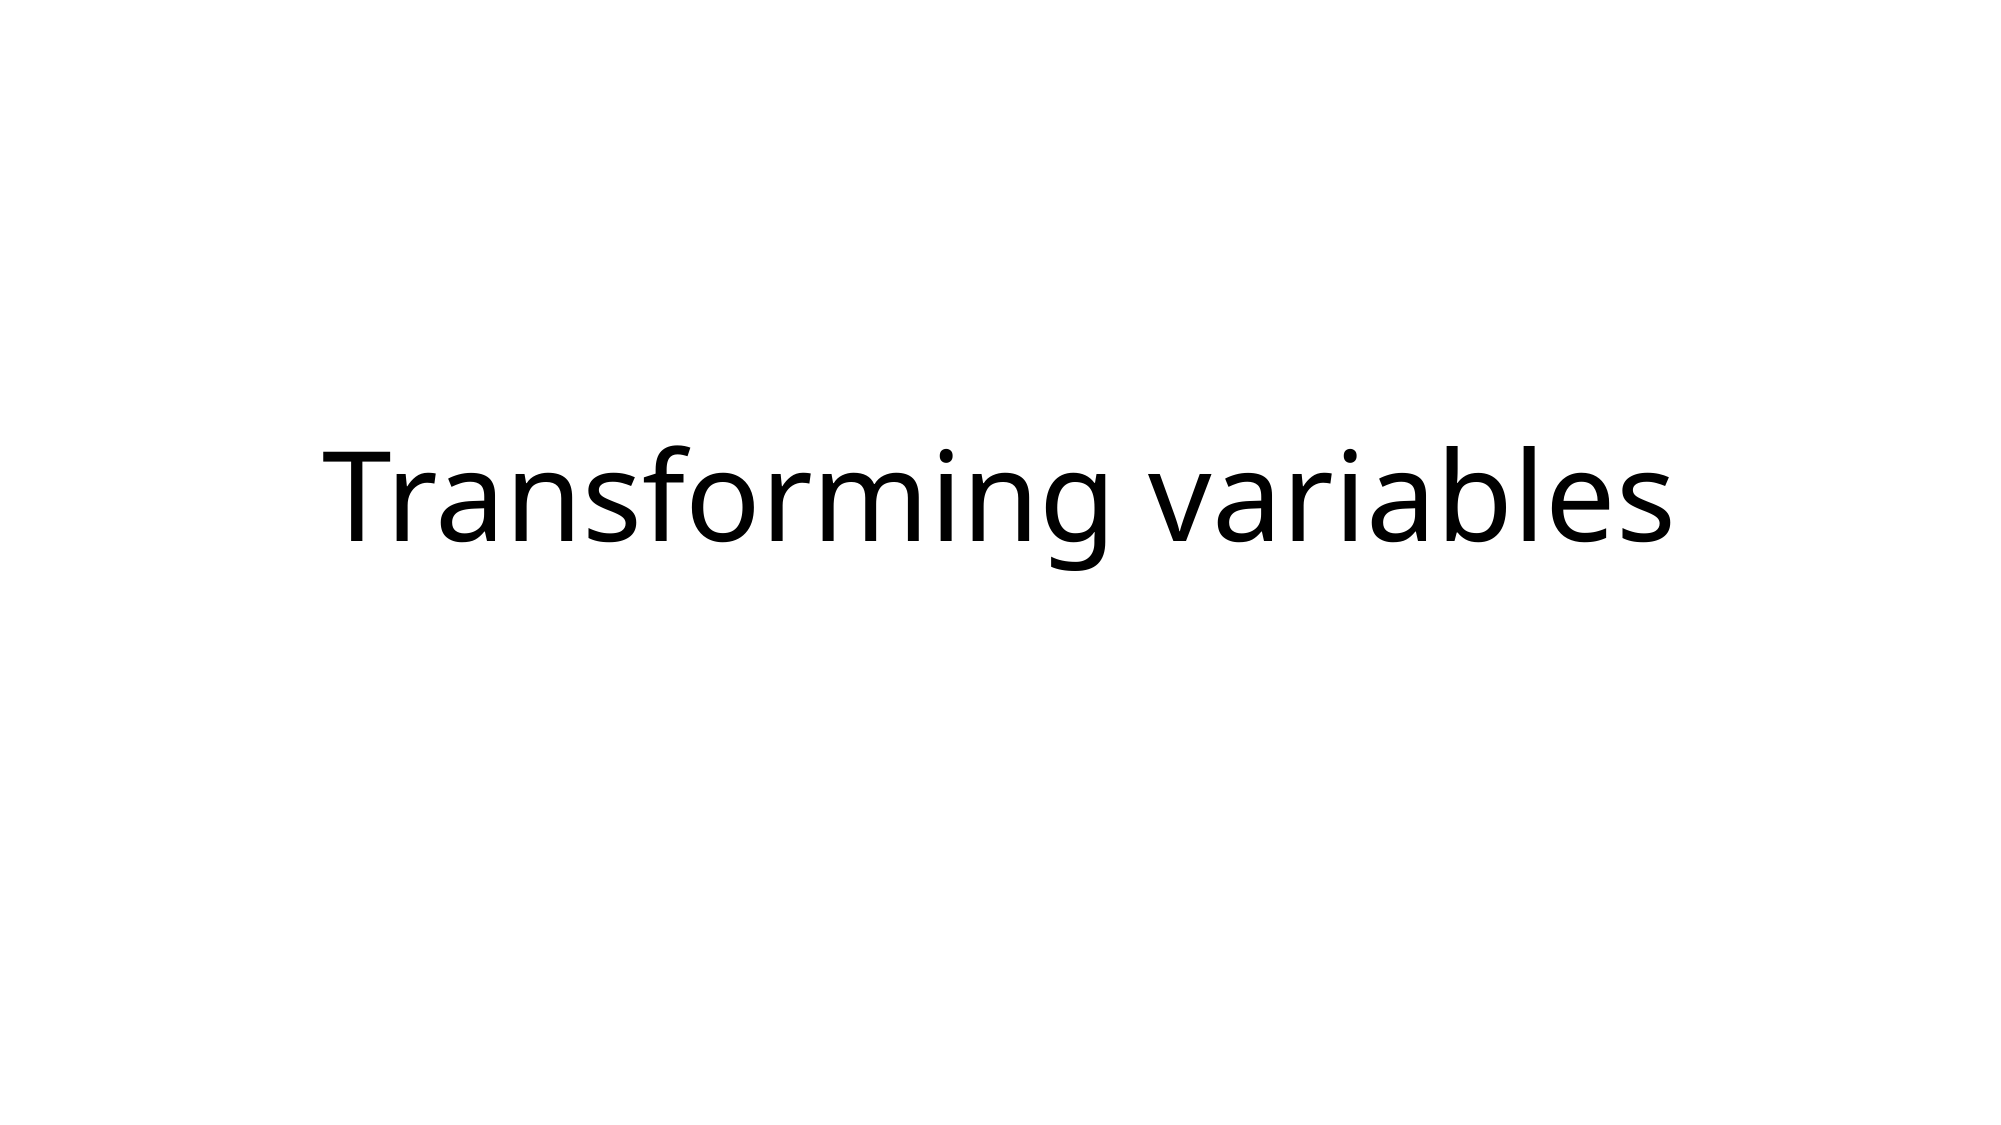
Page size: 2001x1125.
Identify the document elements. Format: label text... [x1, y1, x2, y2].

title Transforming variables [249, 184, 1750, 576]
